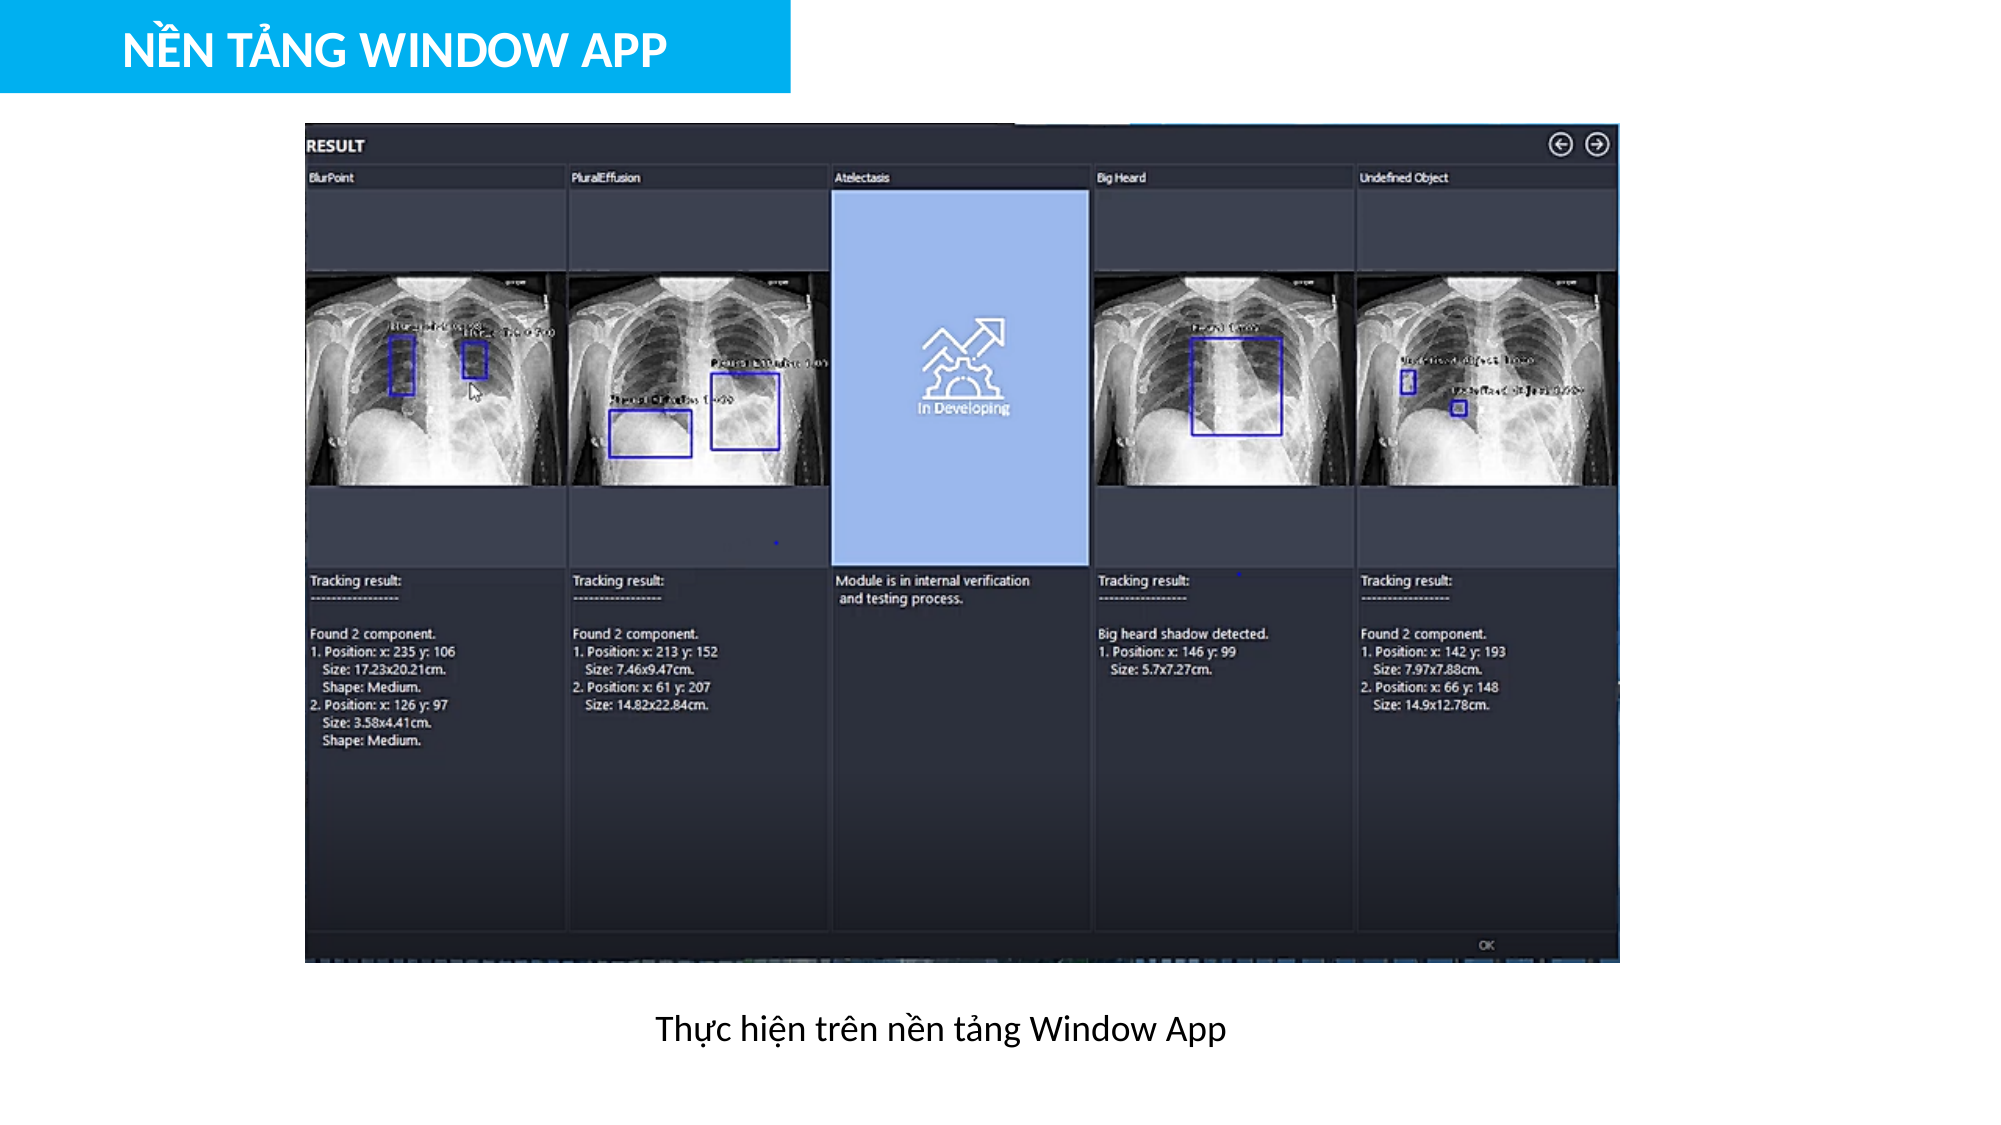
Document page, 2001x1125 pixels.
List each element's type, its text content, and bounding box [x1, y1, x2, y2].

picture [305, 123, 1620, 963]
text_box Thực hiện trên nền tảng Window App [640, 996, 1248, 1056]
text_box NỀN TẢNG WINDOW APP [0, 0, 792, 94]
